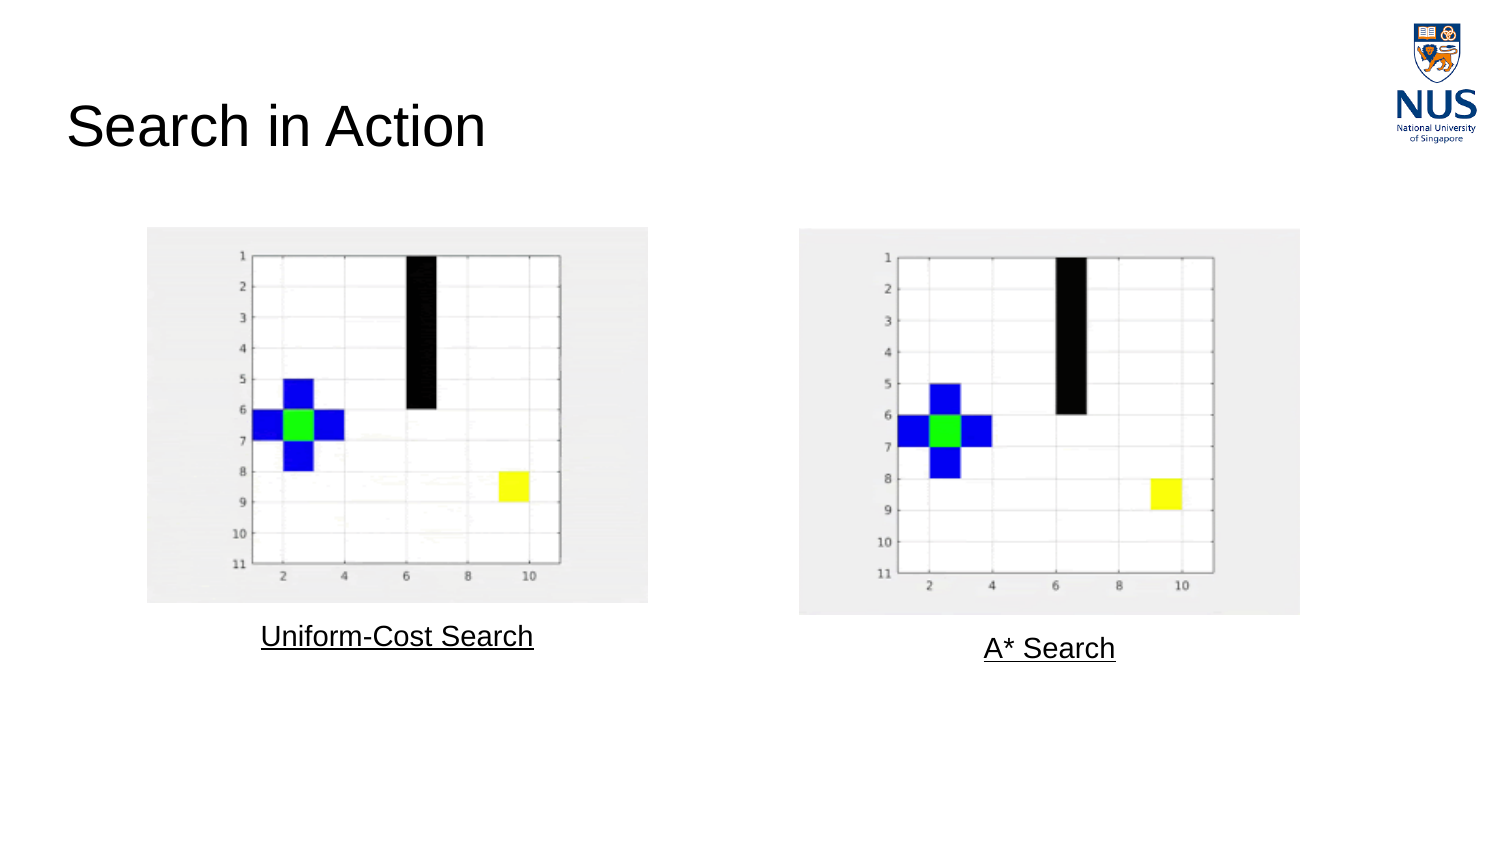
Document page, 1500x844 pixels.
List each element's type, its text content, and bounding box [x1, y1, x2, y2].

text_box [146, 227, 648, 668]
title Search in Action [51, 72, 1449, 167]
picture [1373, 0, 1500, 167]
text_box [799, 228, 1301, 680]
